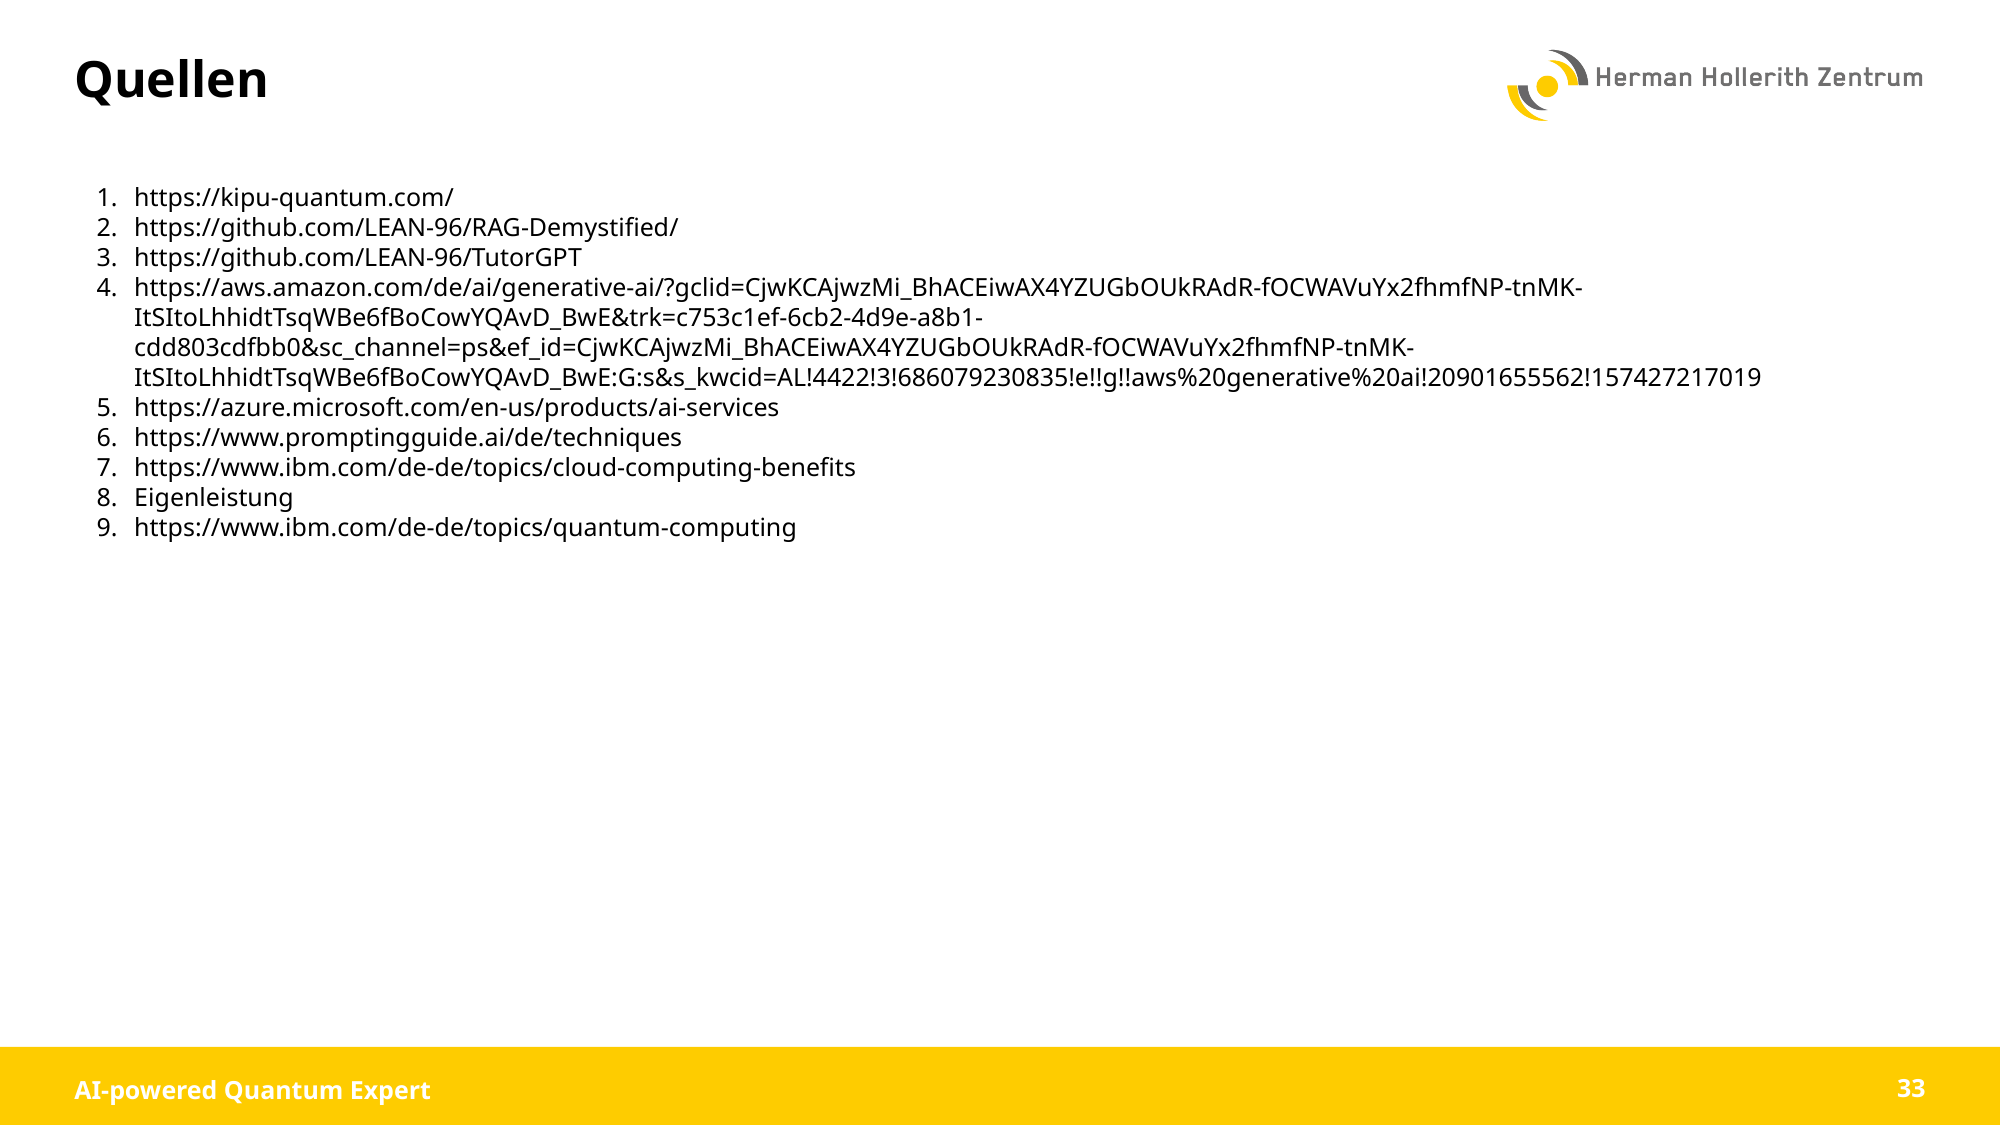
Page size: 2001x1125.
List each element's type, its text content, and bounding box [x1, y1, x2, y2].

picture [1507, 49, 1926, 121]
footer AI-powered Quantum Expert [59, 1074, 735, 1106]
title Quellen [59, 46, 1471, 117]
text_box https://kipu-quantum.com/ https://github.com/LEAN-96/RAG-Demystified/ https://github.com/LEAN-96/TutorGPT https://aws.amazon.com/de/ai/generative-ai/?gclid=CjwKCAjwzMi_BhACEiwAX4YZUGbOUkRAdR-fOCWAVuYx2fhmfNP-tnMK-ItSItoLhhidtTsqWBe6fBoCowYQAvD_BwE&trk=c753c1ef-6cb2-4d9e-a8b1-cdd803cdfbb0&sc_channel=ps&ef_id=CjwKCAjwzMi_BhACEiwAX4YZUGbOUkRAdR-fOCWAVuYx2fhmfNP-tnMK-ItSItoLhhidtTsqWBe6fBoCowYQAvD_BwE:G:s&s_kwcid=AL!4422!3!686079230835!e!!g!!aws%20generative%20ai!20901655562!157427217019 https://azure.microsoft.com/en-us/products/ai-services https://www.promptingguide.ai/de/techniques https://www.ibm.com/de-de/topics/cloud-computing-benefits Eigenleistung https://www.ibm.com/de-de/topics/quantum-computing [81, 174, 1941, 549]
slide_number 33 [1490, 1074, 1941, 1106]
